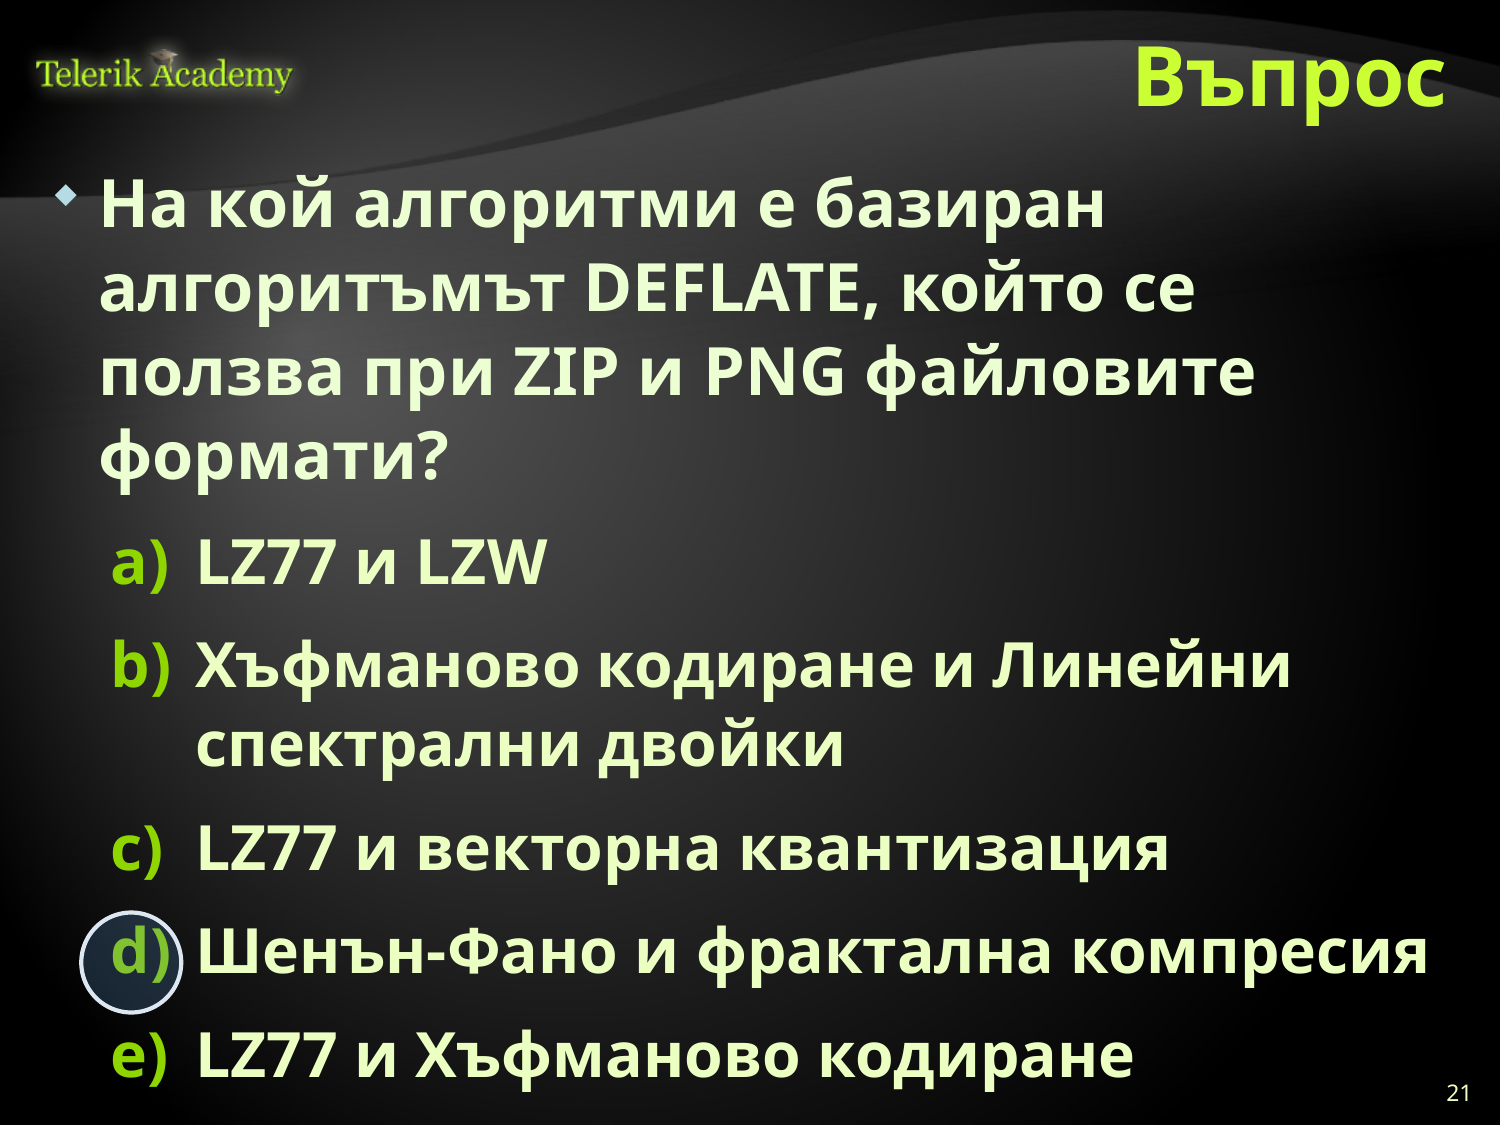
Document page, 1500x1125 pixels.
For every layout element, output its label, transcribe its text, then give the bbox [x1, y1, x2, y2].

text_box [79, 910, 184, 1015]
list На кой алгоритми е базиран алгоритъмът DEFLATE, който се ползва при ZIP и PNG файловите формати? LZ77 и LZW Хъфманово кодиране и Линейни спектрални двойки LZ77 и векторна квантизация Шенън-Фано и фрактална компресия LZ77 и Хъфманово кодиране [37, 149, 1463, 1075]
slide_number 21 [1412, 1074, 1488, 1113]
picture [0, 0, 1500, 1125]
title Въпрос [300, 12, 1463, 149]
